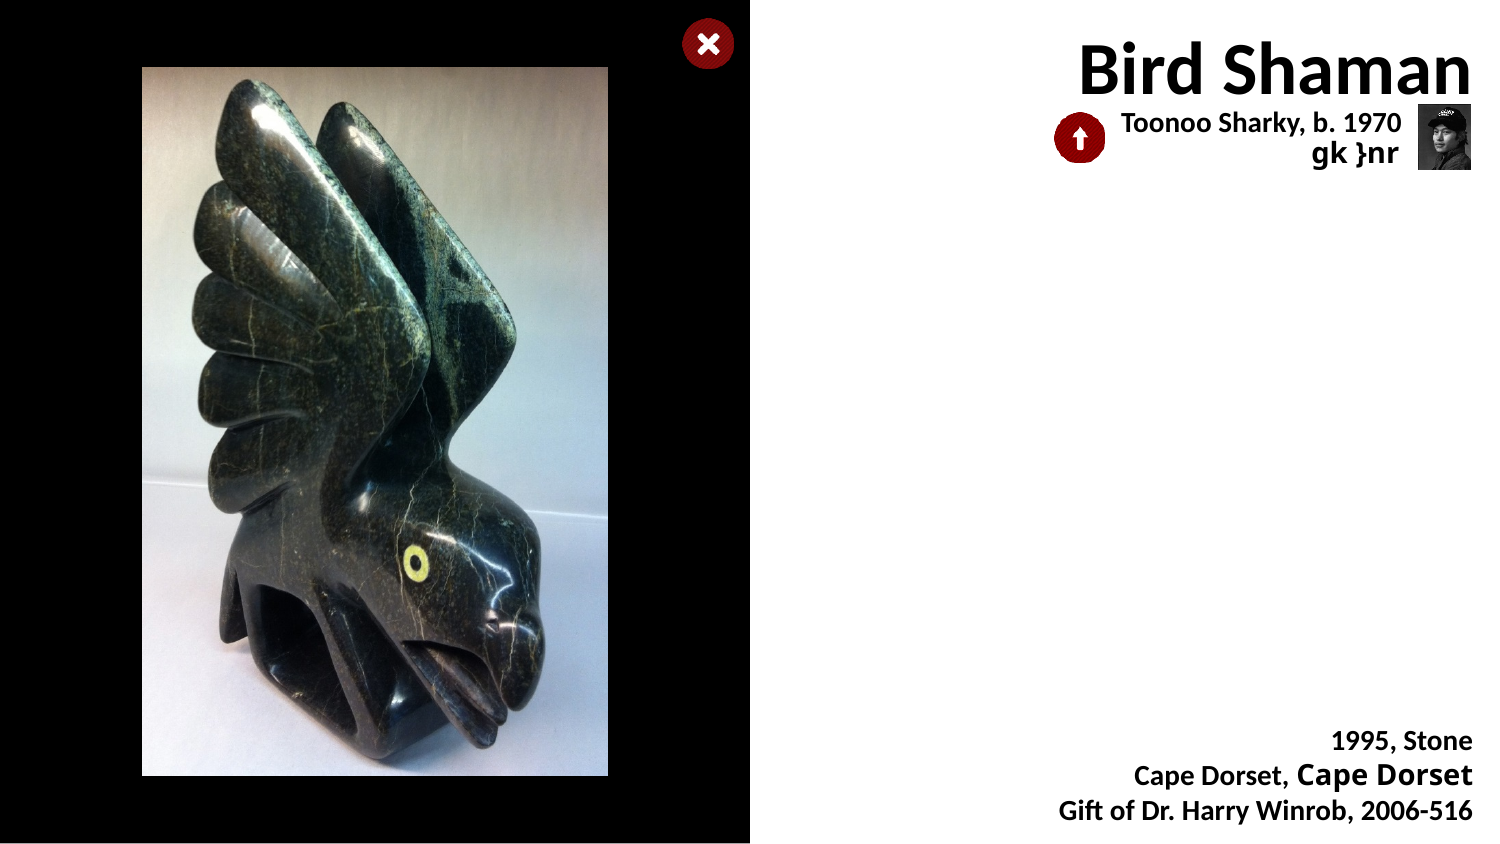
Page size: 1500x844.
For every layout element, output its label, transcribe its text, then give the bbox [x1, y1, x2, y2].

text_box gk }nr [1311, 133, 1400, 169]
picture [1418, 104, 1471, 170]
text_box Toonoo Sharky, b. 1970 [1120, 102, 1402, 138]
text_box 1995, Stone Cape Dorset, Cape Dorset Gift of Dr. Harry Winrob, 2006-516 [761, 714, 1489, 827]
picture [1053, 111, 1105, 163]
text_box Bird Shaman [754, 19, 1489, 110]
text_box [0, 0, 751, 844]
